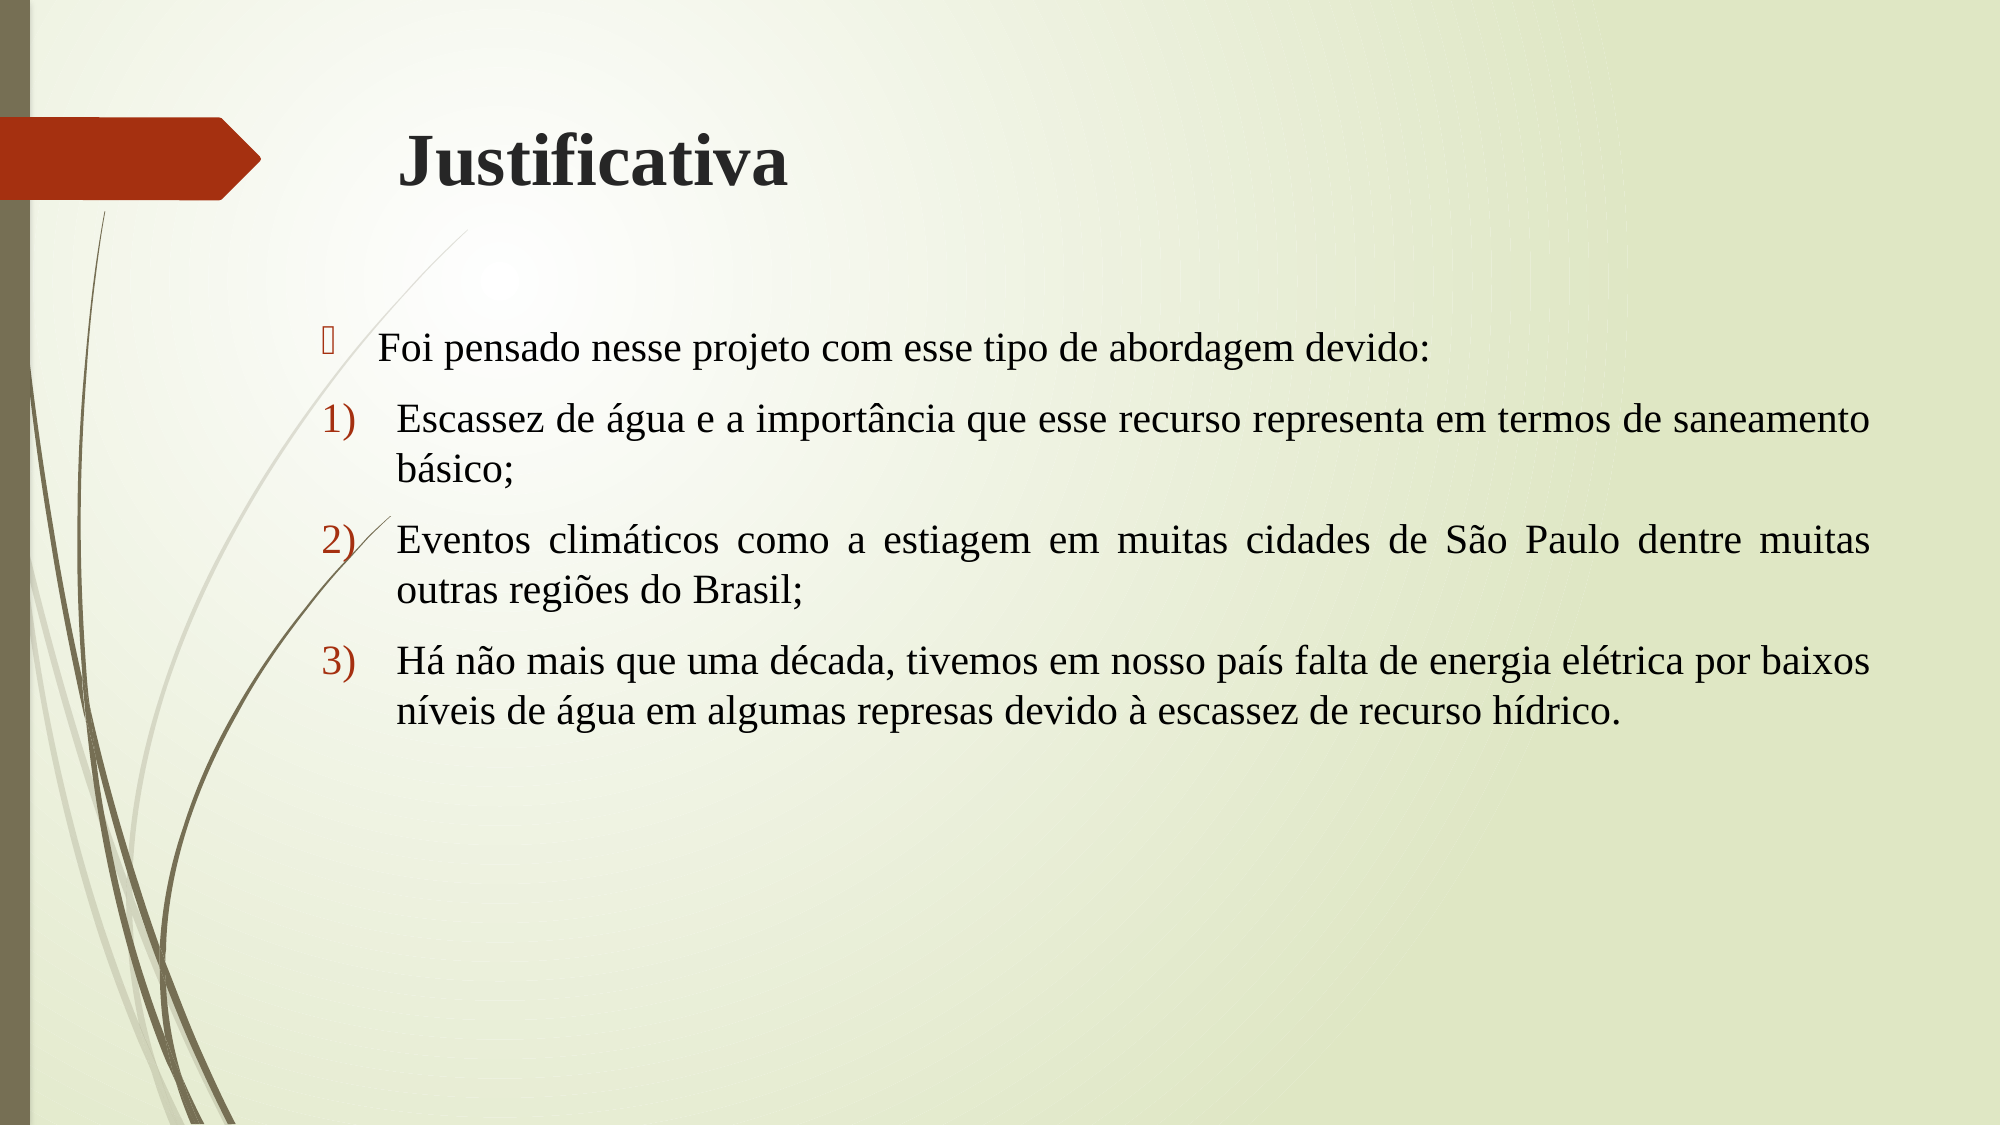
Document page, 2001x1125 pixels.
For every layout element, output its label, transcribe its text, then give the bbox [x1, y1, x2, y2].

list Foi pensado nesse projeto com esse tipo de abordagem devido: Escassez de água e a importância que esse recurso representa em termos de saneamento básico; Eventos climáticos como a estiagem em muitas cidades de São Paulo dentre muitas outras regiões do Brasil; Há não mais que uma década, tivemos em nosso país falta de energia elétrica por baixos níveis de água em algumas represas devido à escassez de recurso hídrico. [306, 312, 1888, 985]
title Justificativa [382, 102, 1888, 312]
